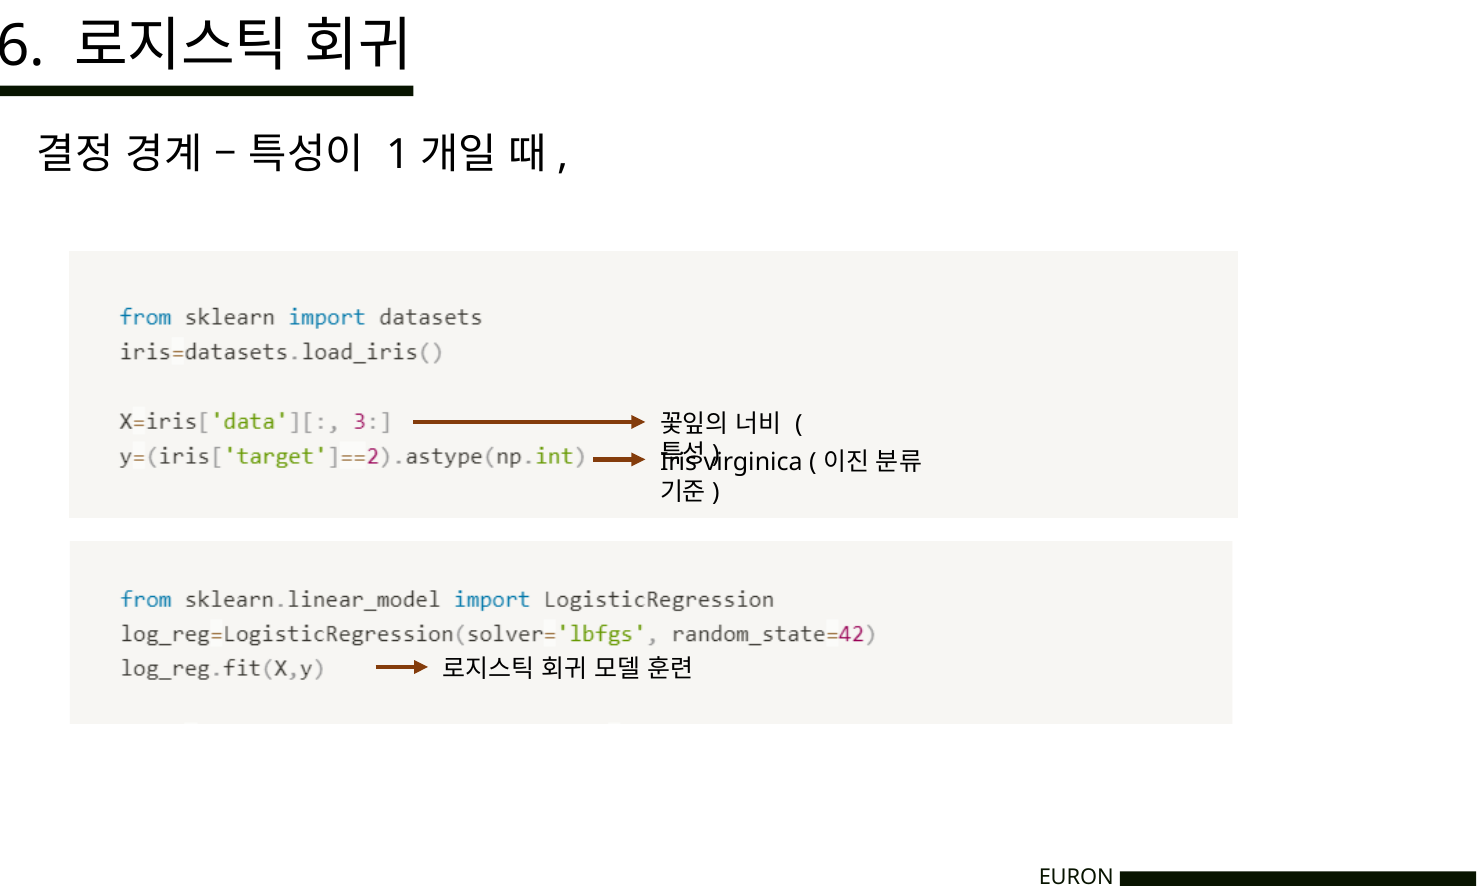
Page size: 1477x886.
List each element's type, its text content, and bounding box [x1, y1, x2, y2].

text_box 6. 로지스틱 회귀 [0, 0, 428, 85]
picture [69, 541, 1238, 724]
text_box 결정 경계 – 특성이 1개일 때, [22, 119, 584, 185]
text_box [0, 85, 414, 97]
text_box [1140, 870, 1477, 886]
text_box EURON [1013, 854, 1140, 886]
picture [69, 251, 1238, 518]
